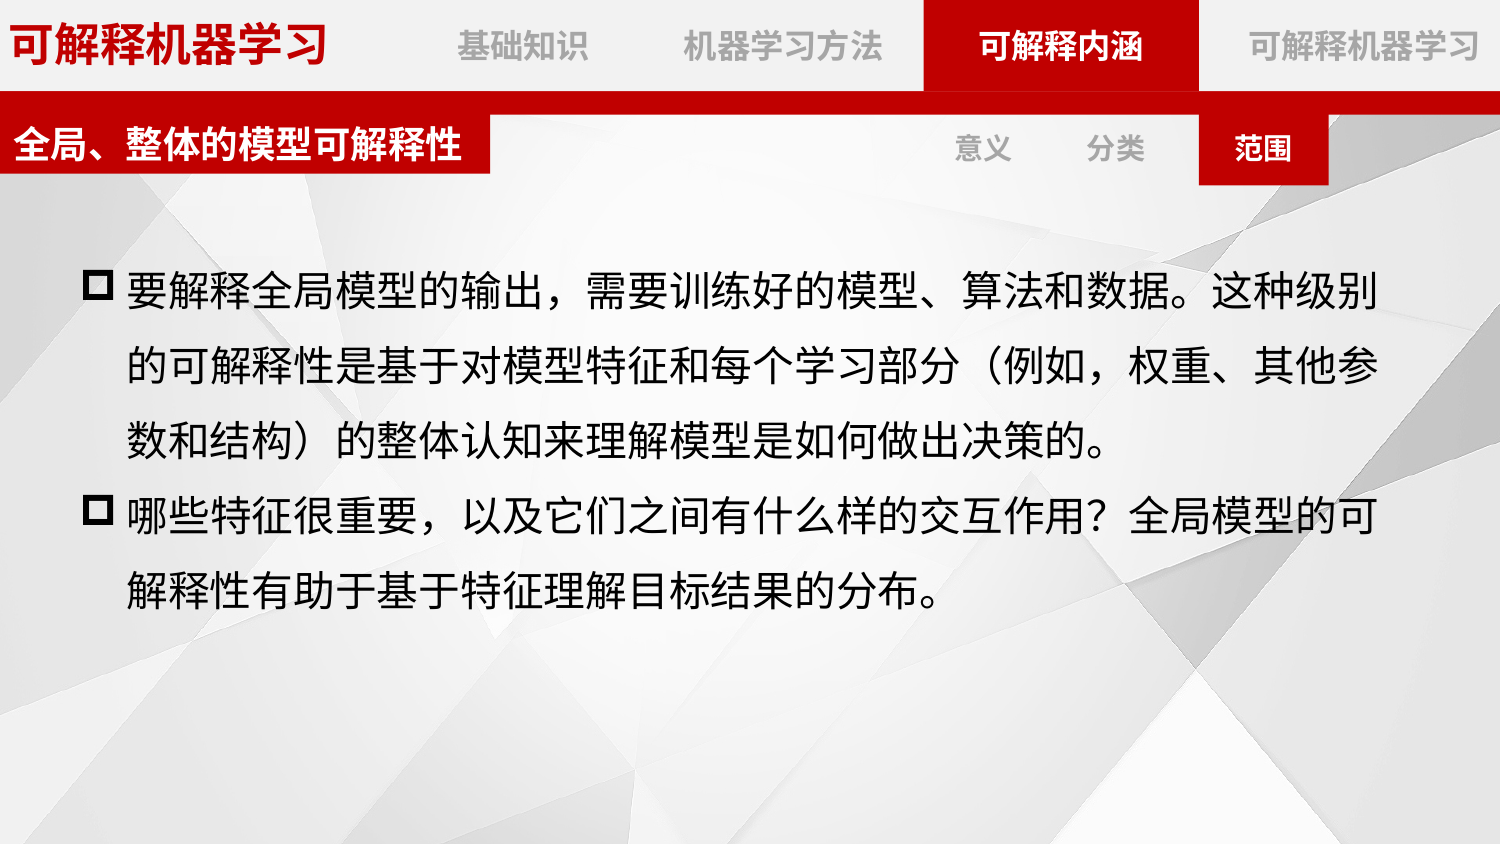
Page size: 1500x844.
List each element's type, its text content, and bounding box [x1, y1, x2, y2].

text_box 要解释全局模型的输出，需要训练好的模型、算法和数据。这种级别的可解释性是基于对模型特征和每个学习部分（例如，权重、其他参数和结构）的整体认知来理解模型是如何做出决策的。 哪些特征很重要，以及它们之间有什么样的交互作用？全局模型的可解释性有助于基于特征理解目标结果的分布。 [64, 232, 1424, 623]
picture [0, 115, 1500, 844]
text_box 全局、整体的模型可解释性 [0, 91, 491, 174]
